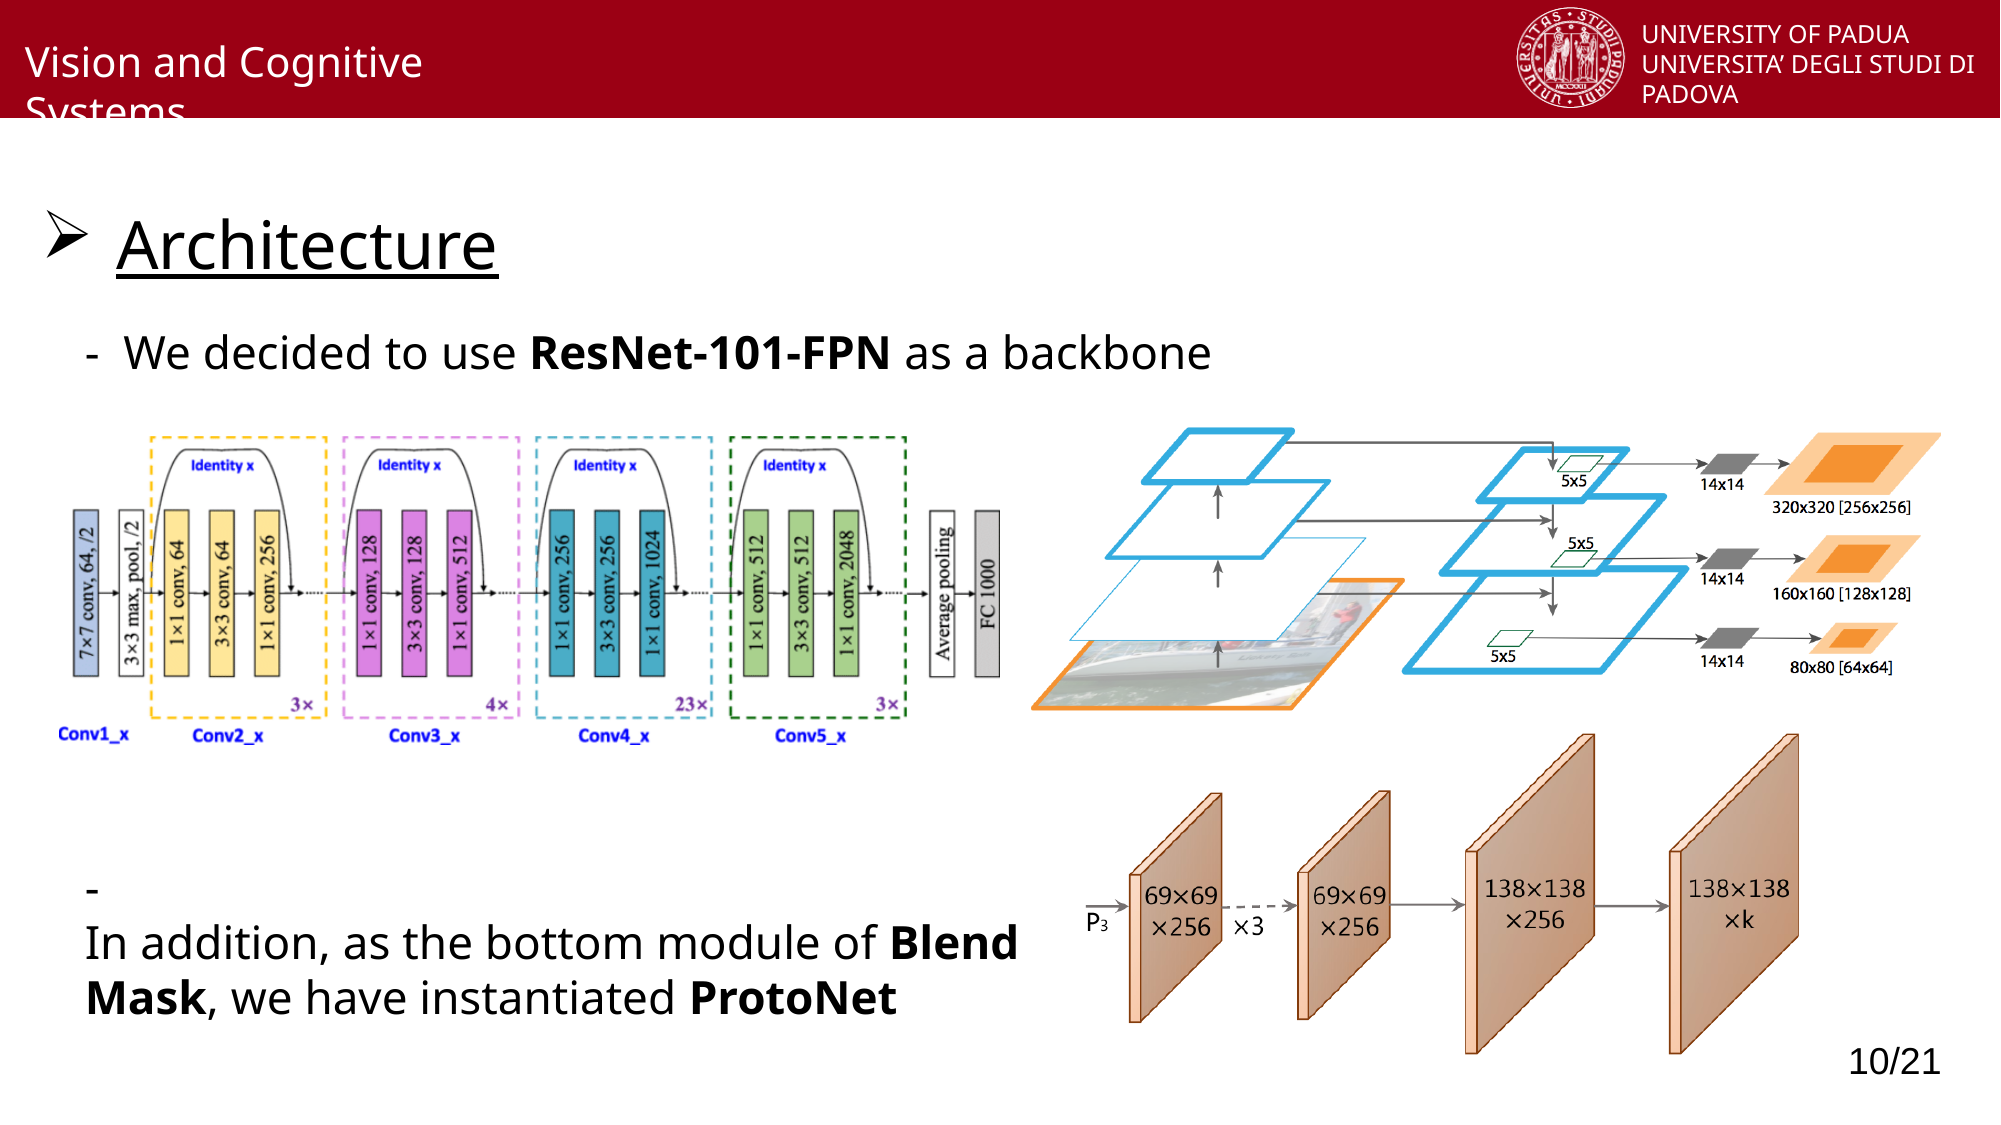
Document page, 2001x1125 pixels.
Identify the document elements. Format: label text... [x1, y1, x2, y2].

picture [1015, 393, 1942, 724]
text_box Architecture [26, 195, 514, 290]
picture [0, 0, 1515, 118]
text_box [1883, 1058, 1914, 1109]
text_box - We decided to use ResNet-101-FPN as a backbone [69, 316, 1378, 386]
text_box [1515, 0, 2000, 129]
picture [58, 436, 1001, 745]
text_box - In addition, as the bottom module of BlendMask, we have instantiated ProtoNet [69, 850, 1051, 1086]
picture [1078, 729, 1806, 1063]
text_box Vision and Cognitive Systems [10, 28, 561, 143]
